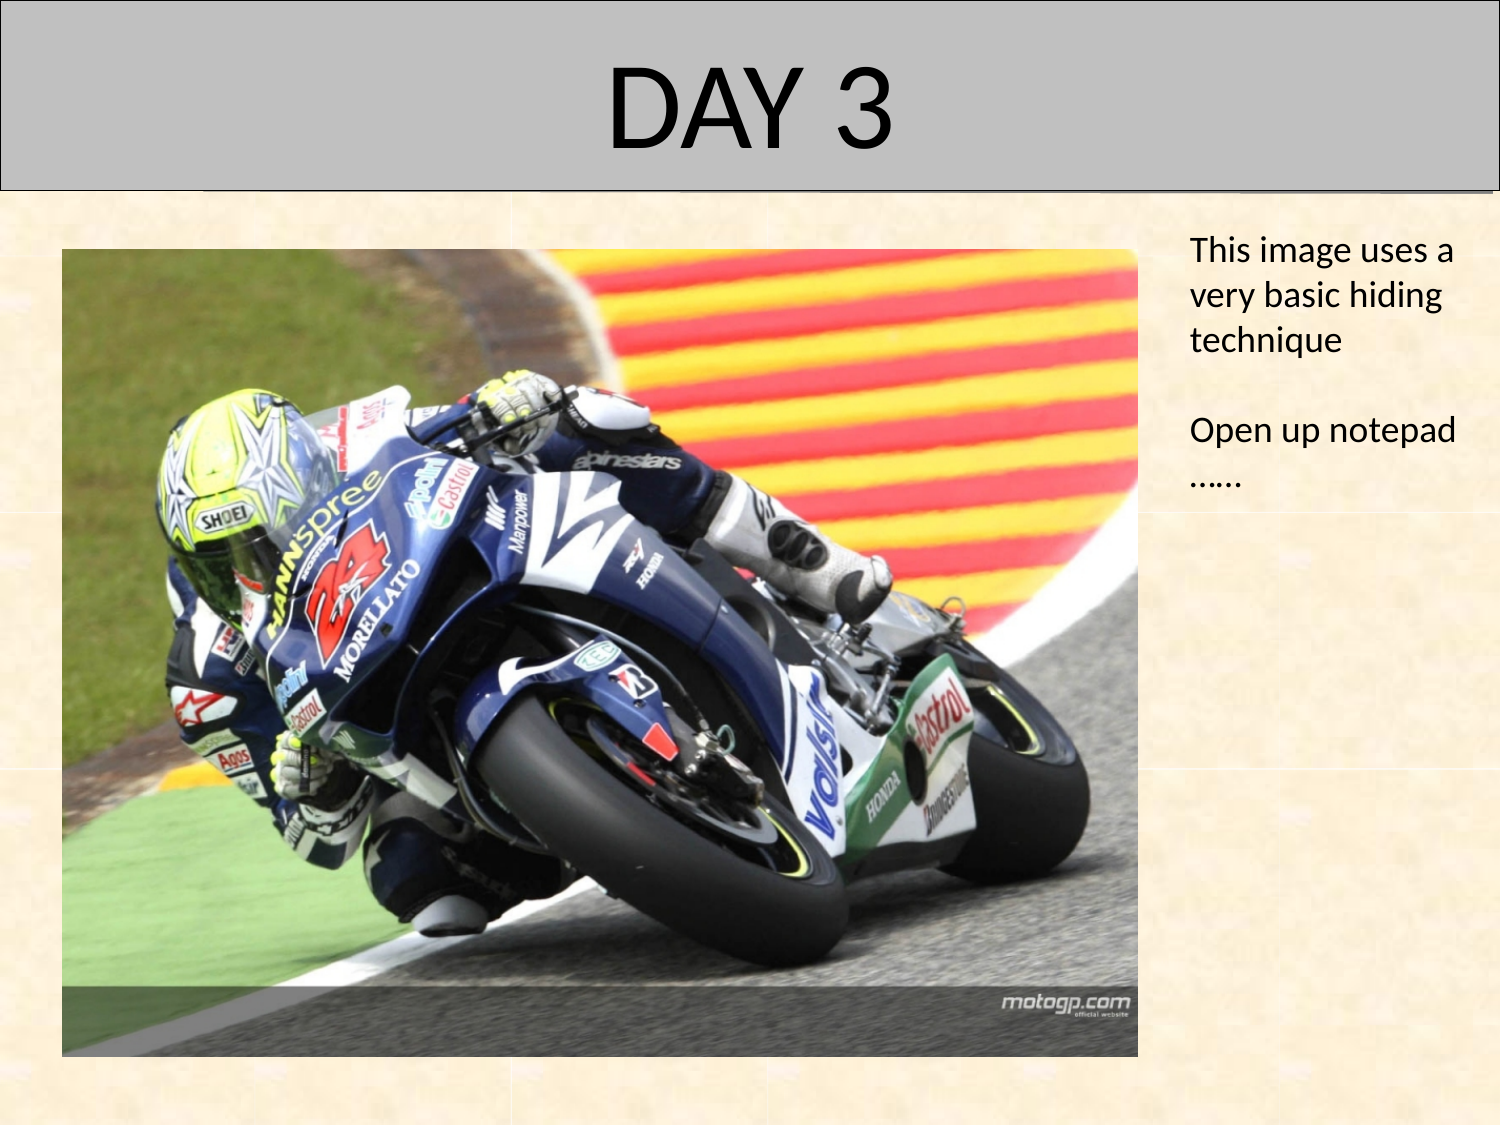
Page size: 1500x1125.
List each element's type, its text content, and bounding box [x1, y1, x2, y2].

text_box This image uses a very basic hiding technique Open up notepad …… [1174, 217, 1493, 502]
text_box [0, 0, 1500, 191]
picture [0, 191, 1500, 1125]
text_box DAY 3 [150, 23, 1349, 174]
